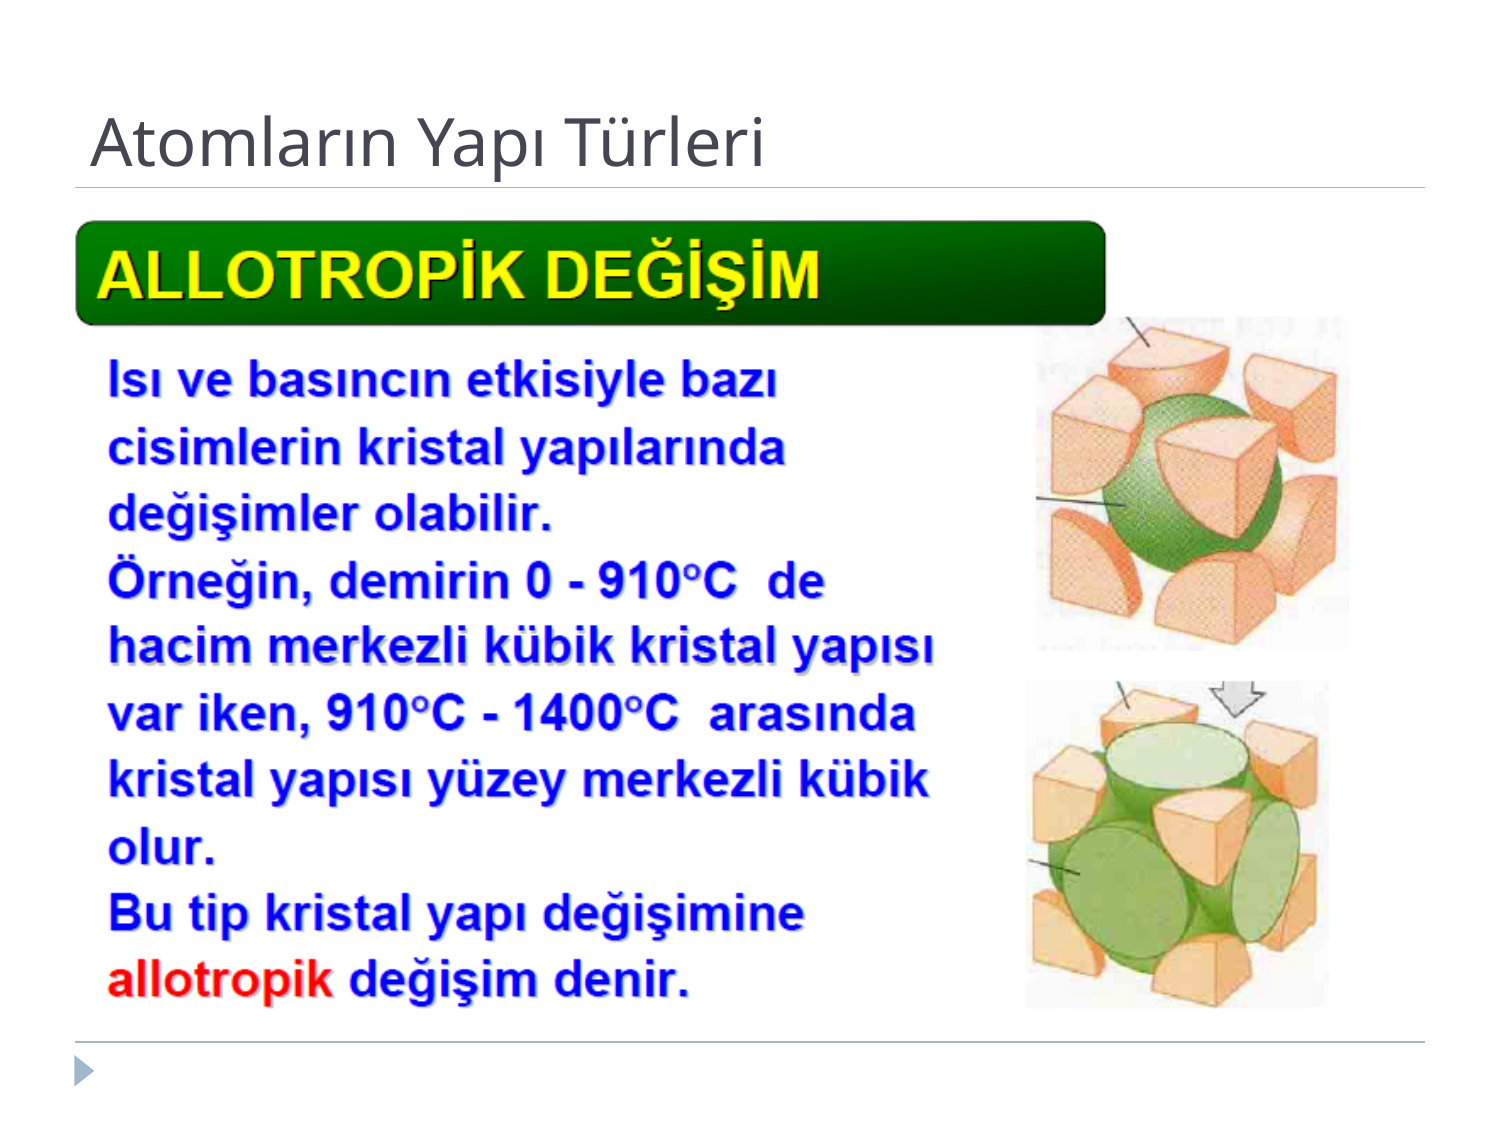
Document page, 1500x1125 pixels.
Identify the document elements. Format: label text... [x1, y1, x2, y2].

title Atomların Yapı Türleri [75, 24, 1425, 188]
picture [64, 219, 1365, 1018]
